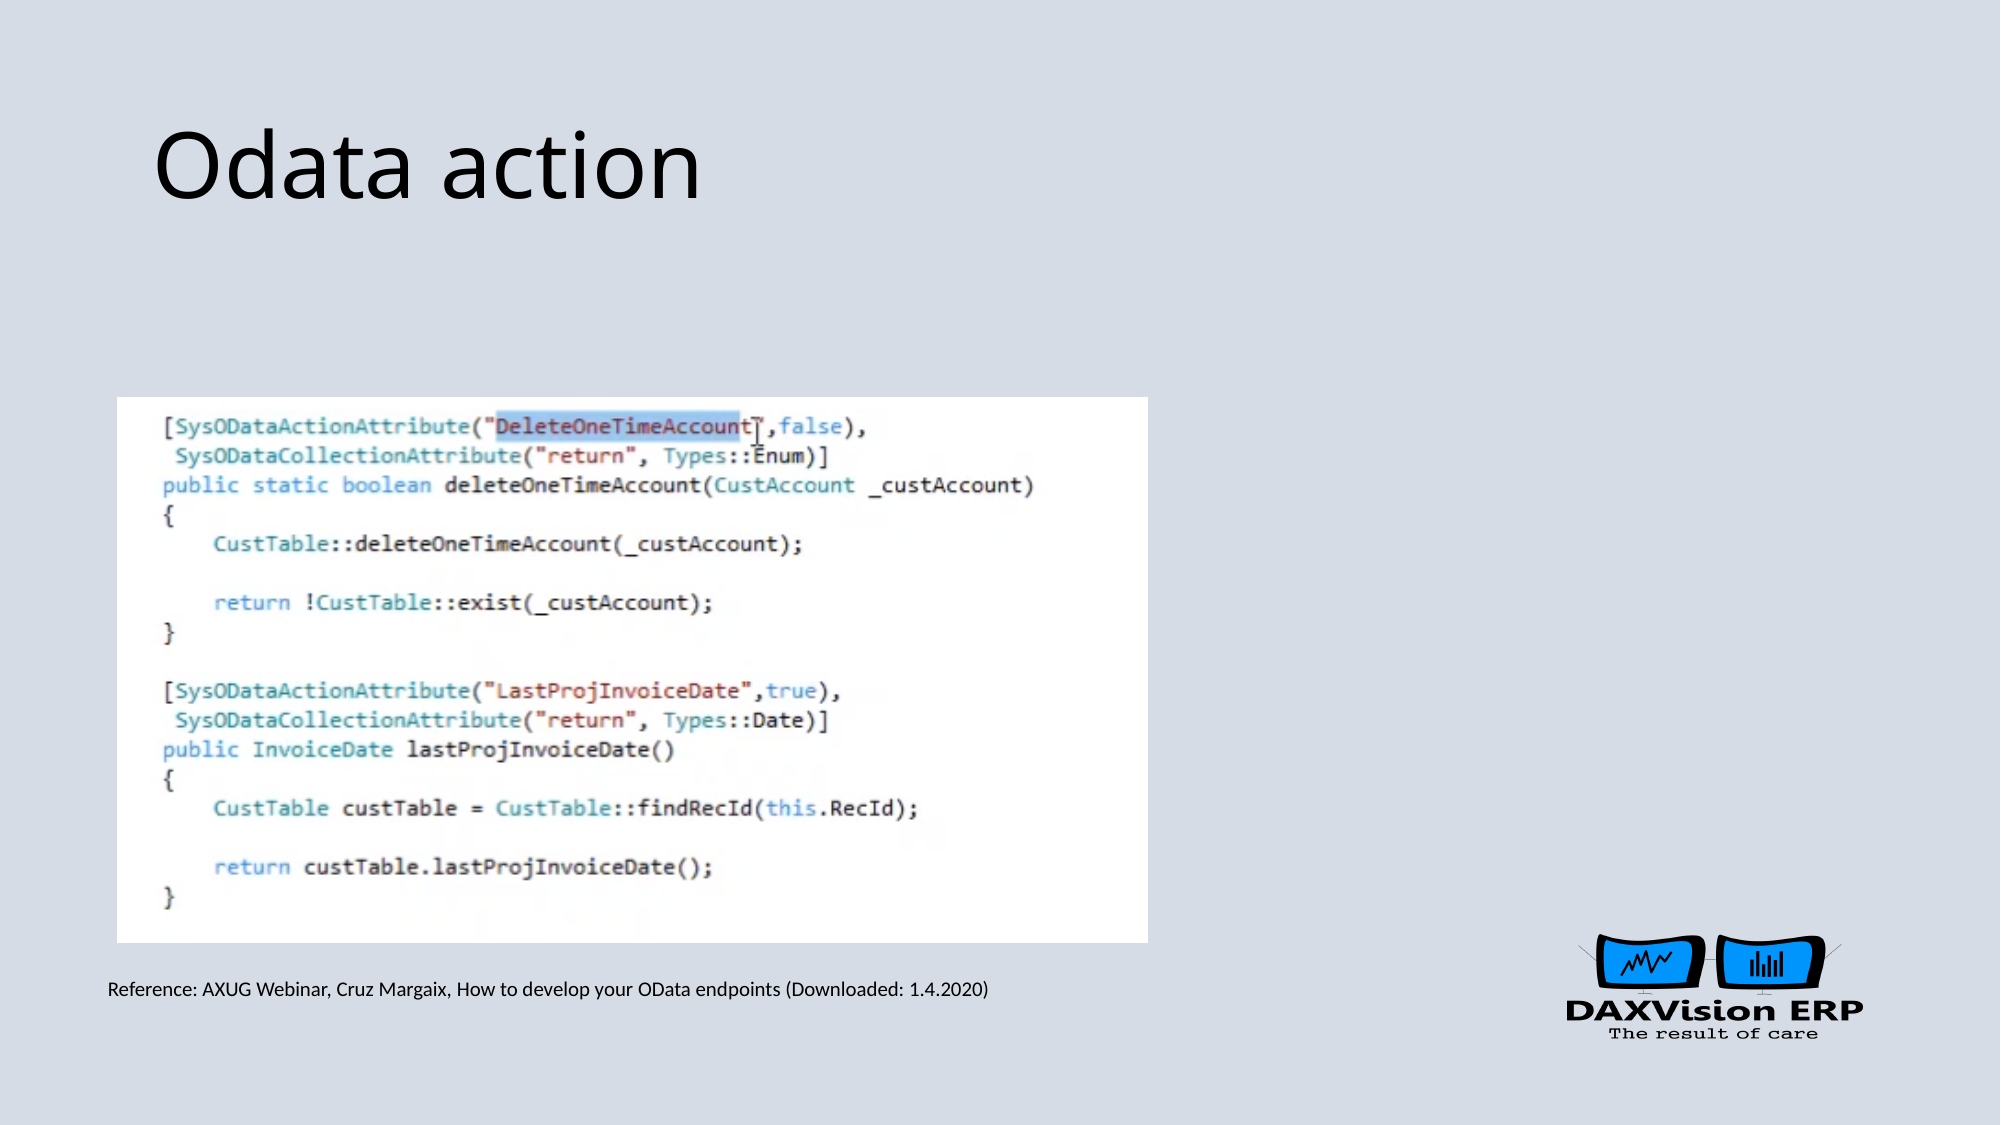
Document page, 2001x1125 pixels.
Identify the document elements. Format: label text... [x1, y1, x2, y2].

picture [117, 396, 1148, 943]
text_box Reference: AXUG Webinar, Cruz Margaix, How to develop your OData endpoints (Downloaded: 1.4.2020) [93, 967, 1009, 1008]
picture [1567, 925, 1863, 1103]
title Odata action [137, 59, 1863, 278]
